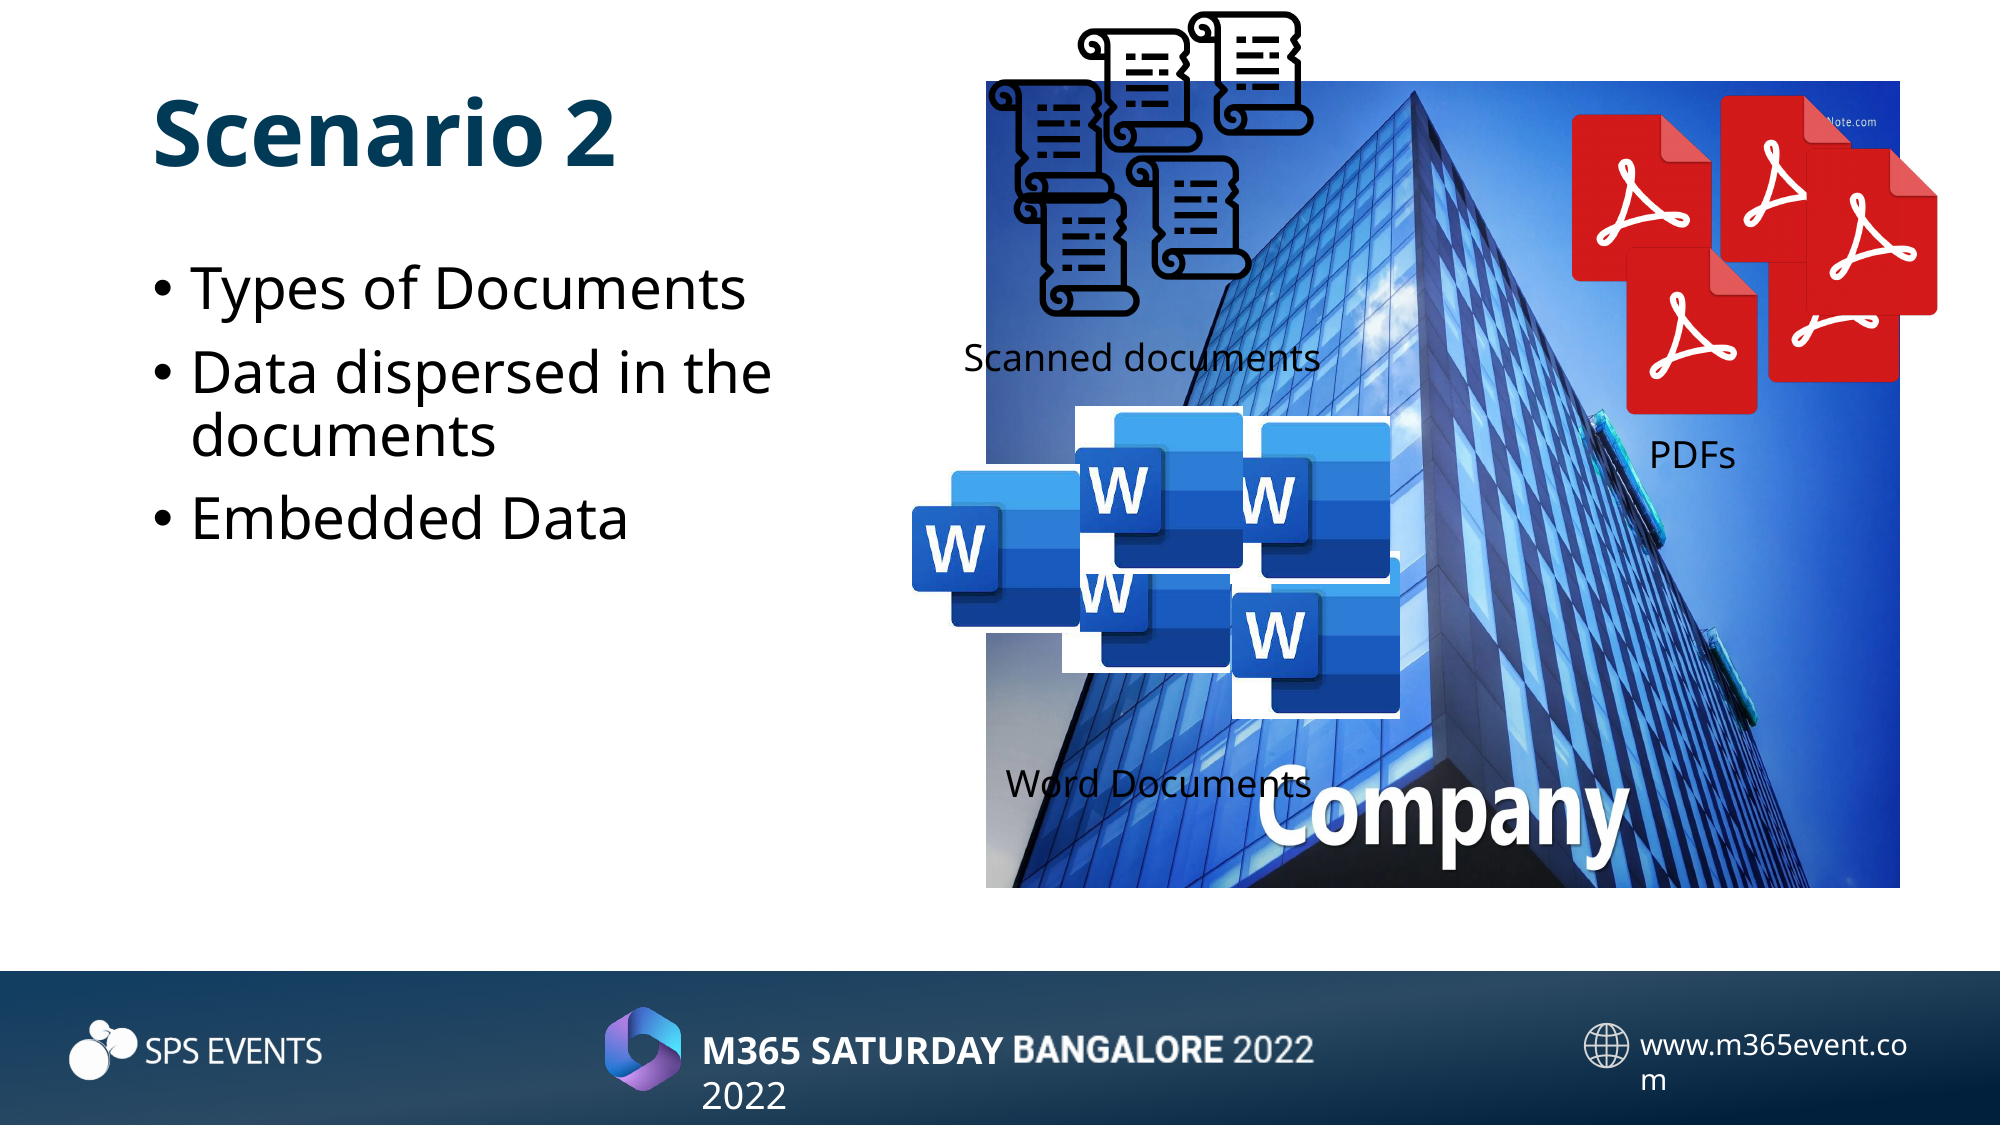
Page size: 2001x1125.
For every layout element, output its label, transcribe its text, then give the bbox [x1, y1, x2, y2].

picture [0, 971, 2000, 1125]
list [986, 81, 1900, 888]
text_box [948, 0, 1354, 388]
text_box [912, 406, 1406, 814]
list Types of Documents Data dispersed in the documents Embedded Data [137, 251, 936, 963]
title Scenario 2 [137, 75, 936, 195]
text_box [1536, 78, 2000, 485]
